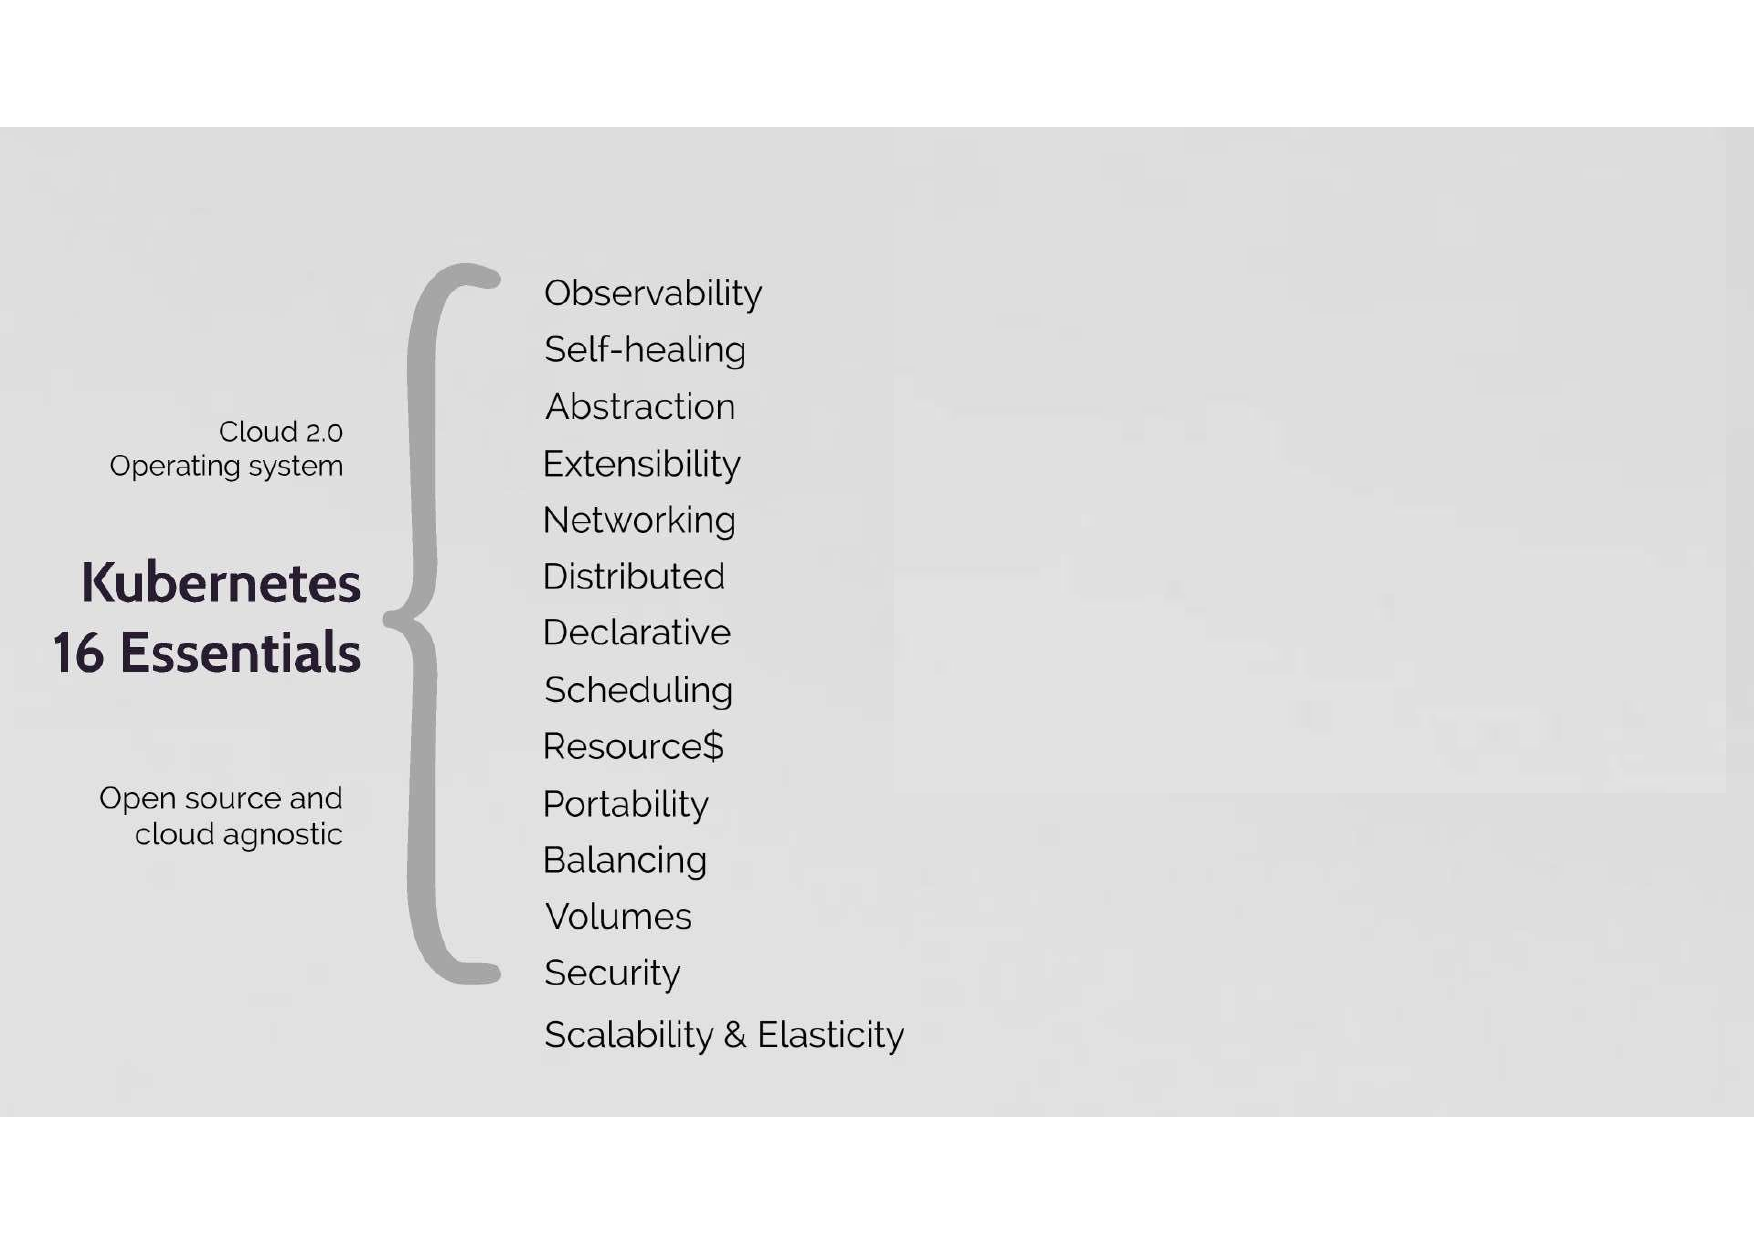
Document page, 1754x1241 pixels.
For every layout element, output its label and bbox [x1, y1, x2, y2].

picture [0, 127, 1754, 1117]
